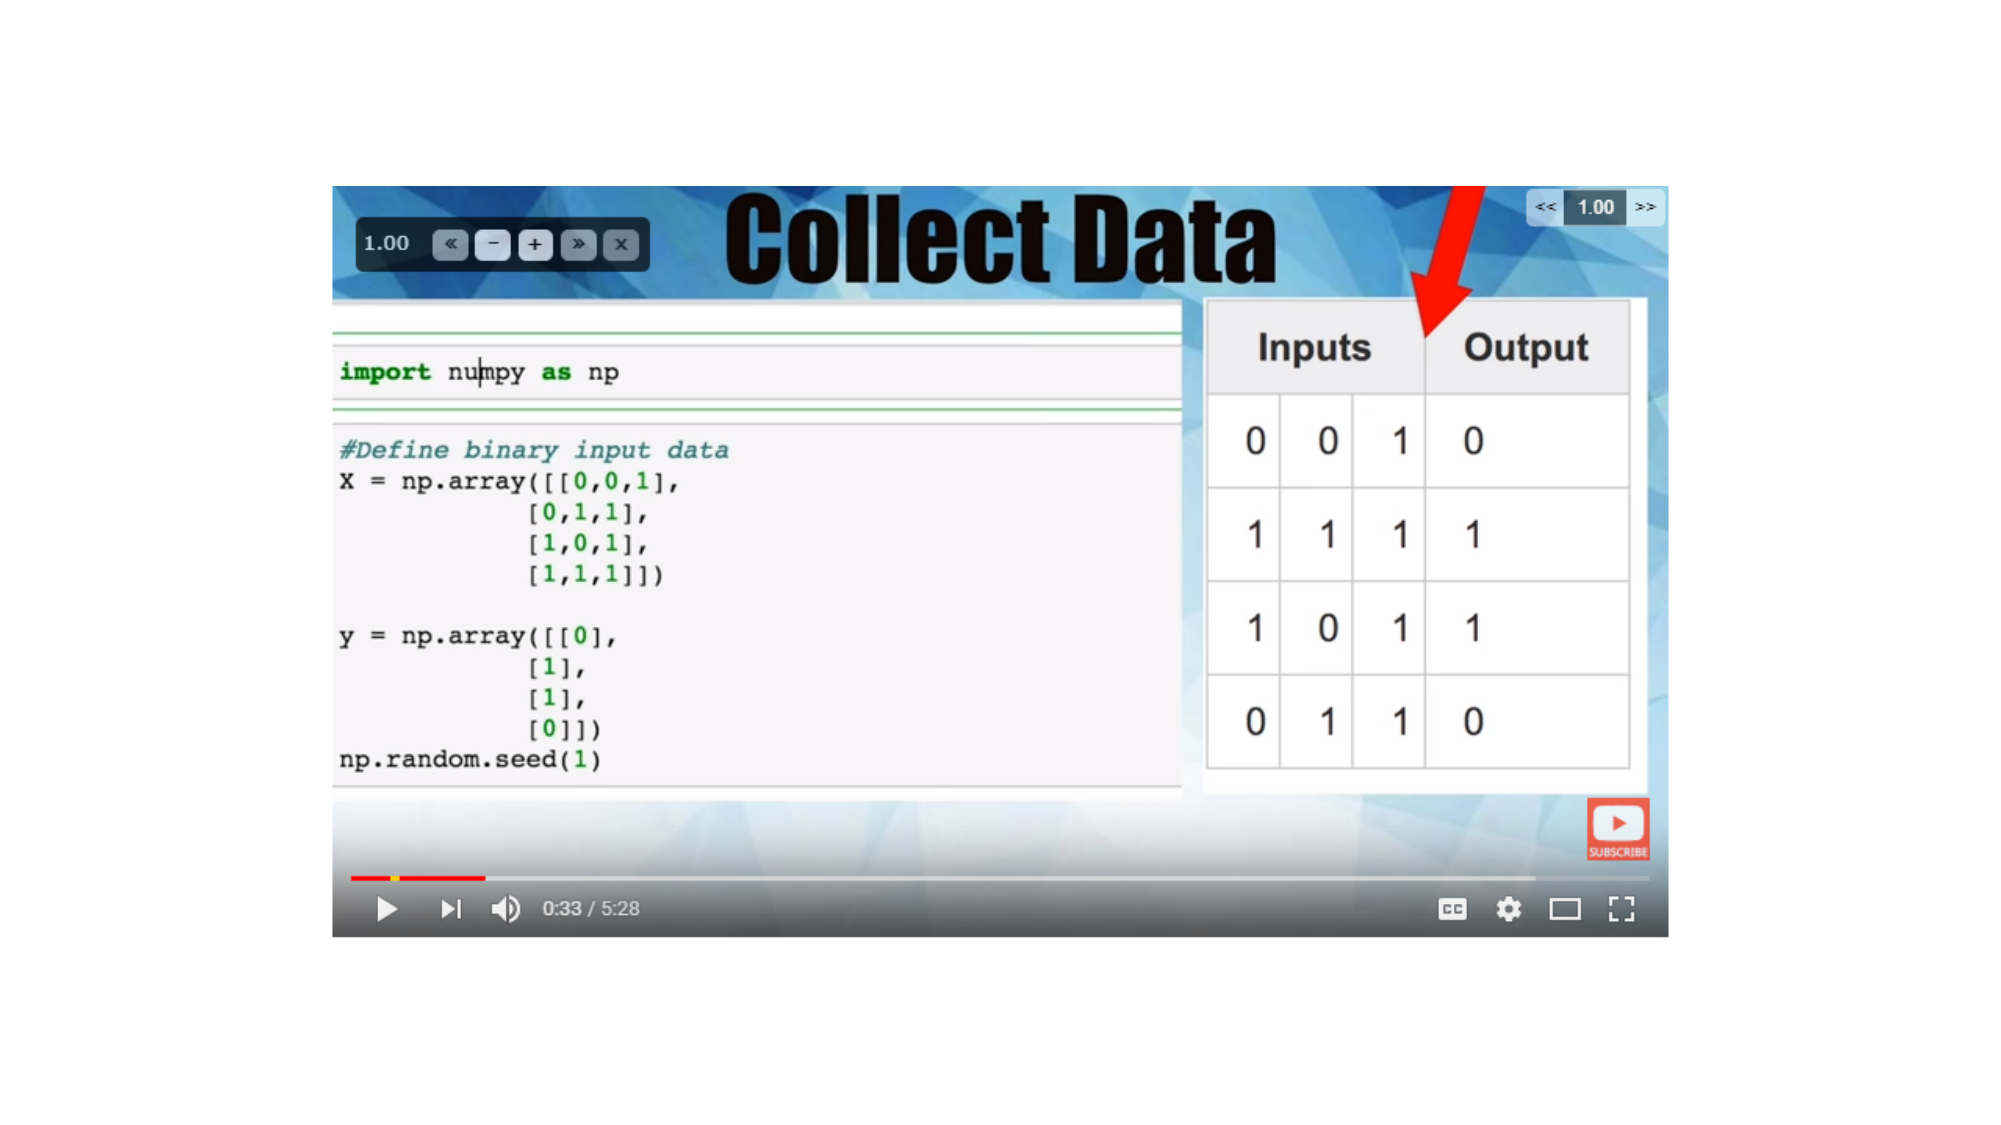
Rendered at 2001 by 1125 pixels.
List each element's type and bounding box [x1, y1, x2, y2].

picture [328, 186, 1672, 939]
